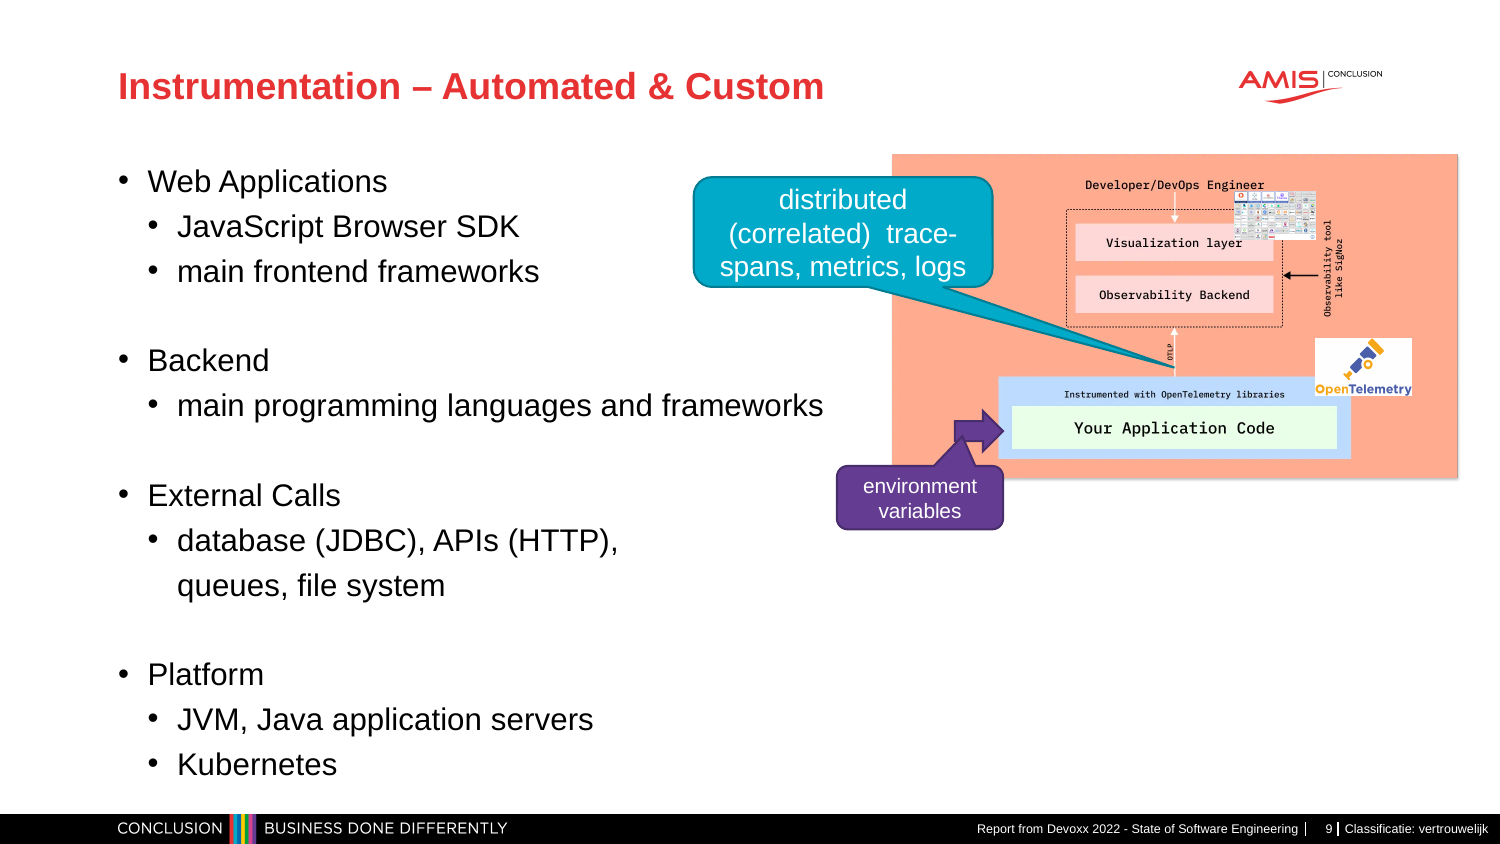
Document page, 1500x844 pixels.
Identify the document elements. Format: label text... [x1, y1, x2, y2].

slide_number 9 [1309, 820, 1333, 839]
picture [890, 153, 1461, 483]
picture [0, 814, 236, 844]
footer Report from Devoxx 2022 - State of Software Engineering [814, 820, 1299, 839]
text_box environment variables [835, 464, 1005, 531]
picture [1205, 59, 1388, 106]
title Instrumentation – Automated & Custom [118, 47, 1205, 130]
text_box distributed (correlated) trace-spans, metrics, logs [692, 176, 890, 294]
picture [239, 814, 1500, 844]
list Web Applications JavaScript Browser SDK main frontend frameworks Backend main programming languages and frameworks External Calls database (JDBC), APIs (HTTP), queues, file system Platform JVM, Java application servers Kubernetes [118, 153, 1205, 774]
